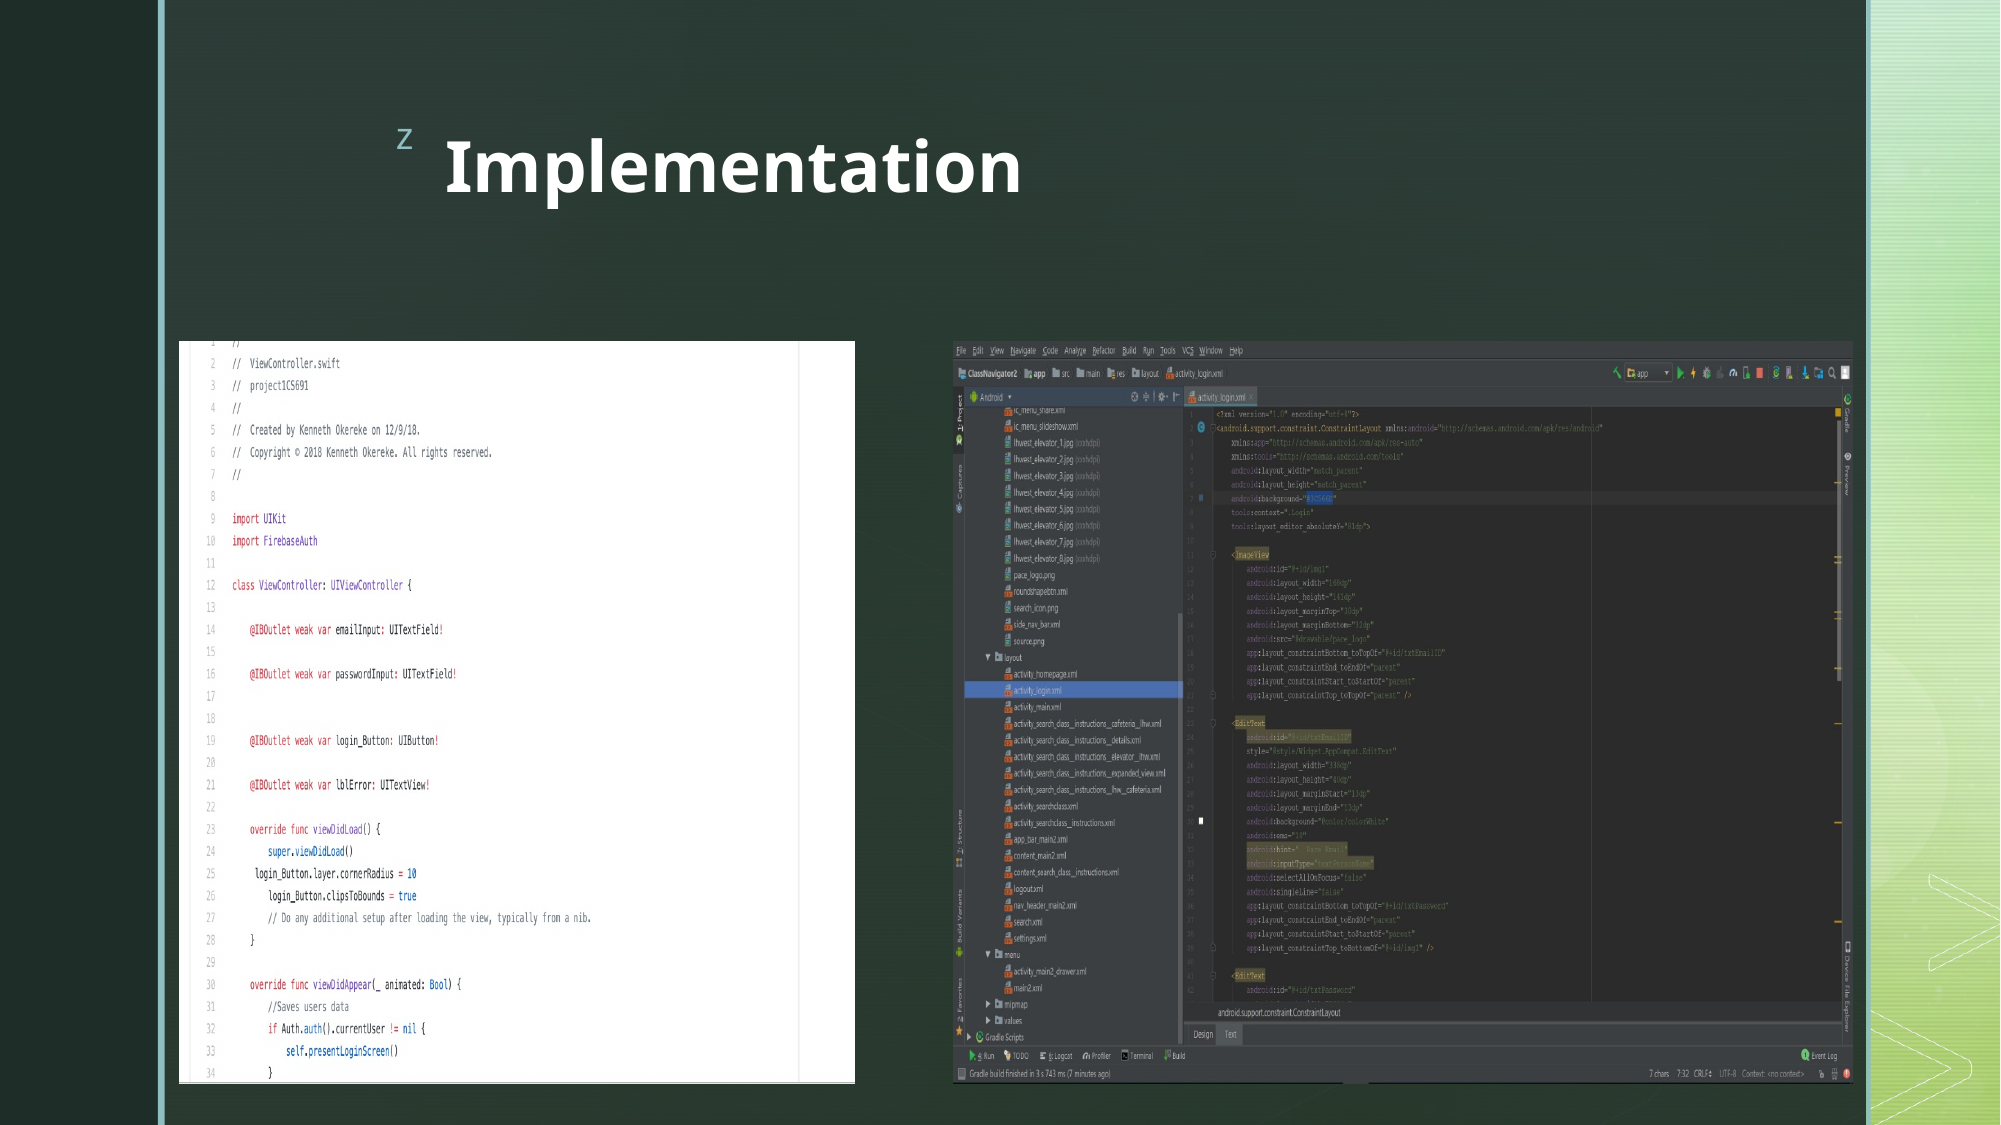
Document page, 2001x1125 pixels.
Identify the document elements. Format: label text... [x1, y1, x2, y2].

picture [952, 341, 1854, 1084]
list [179, 341, 855, 1084]
picture [1871, 0, 2001, 1125]
title Implementation [430, 124, 1736, 302]
